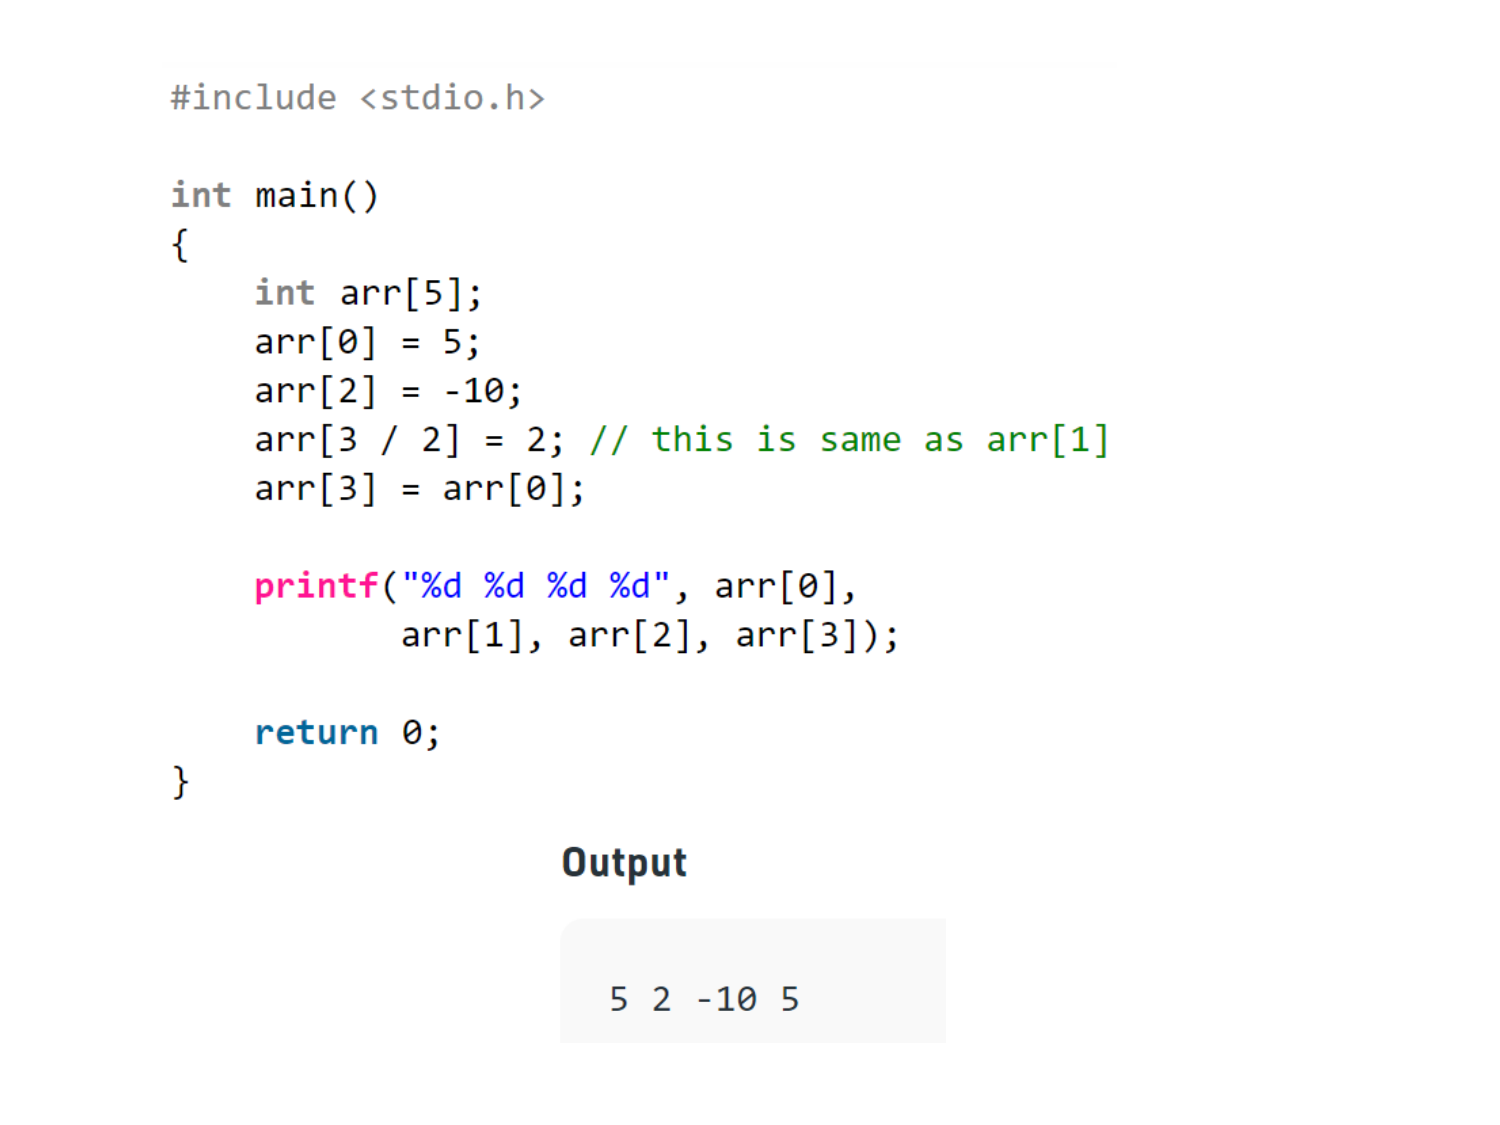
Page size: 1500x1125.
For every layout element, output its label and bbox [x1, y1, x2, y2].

picture [162, 62, 1117, 809]
picture [553, 824, 946, 1043]
